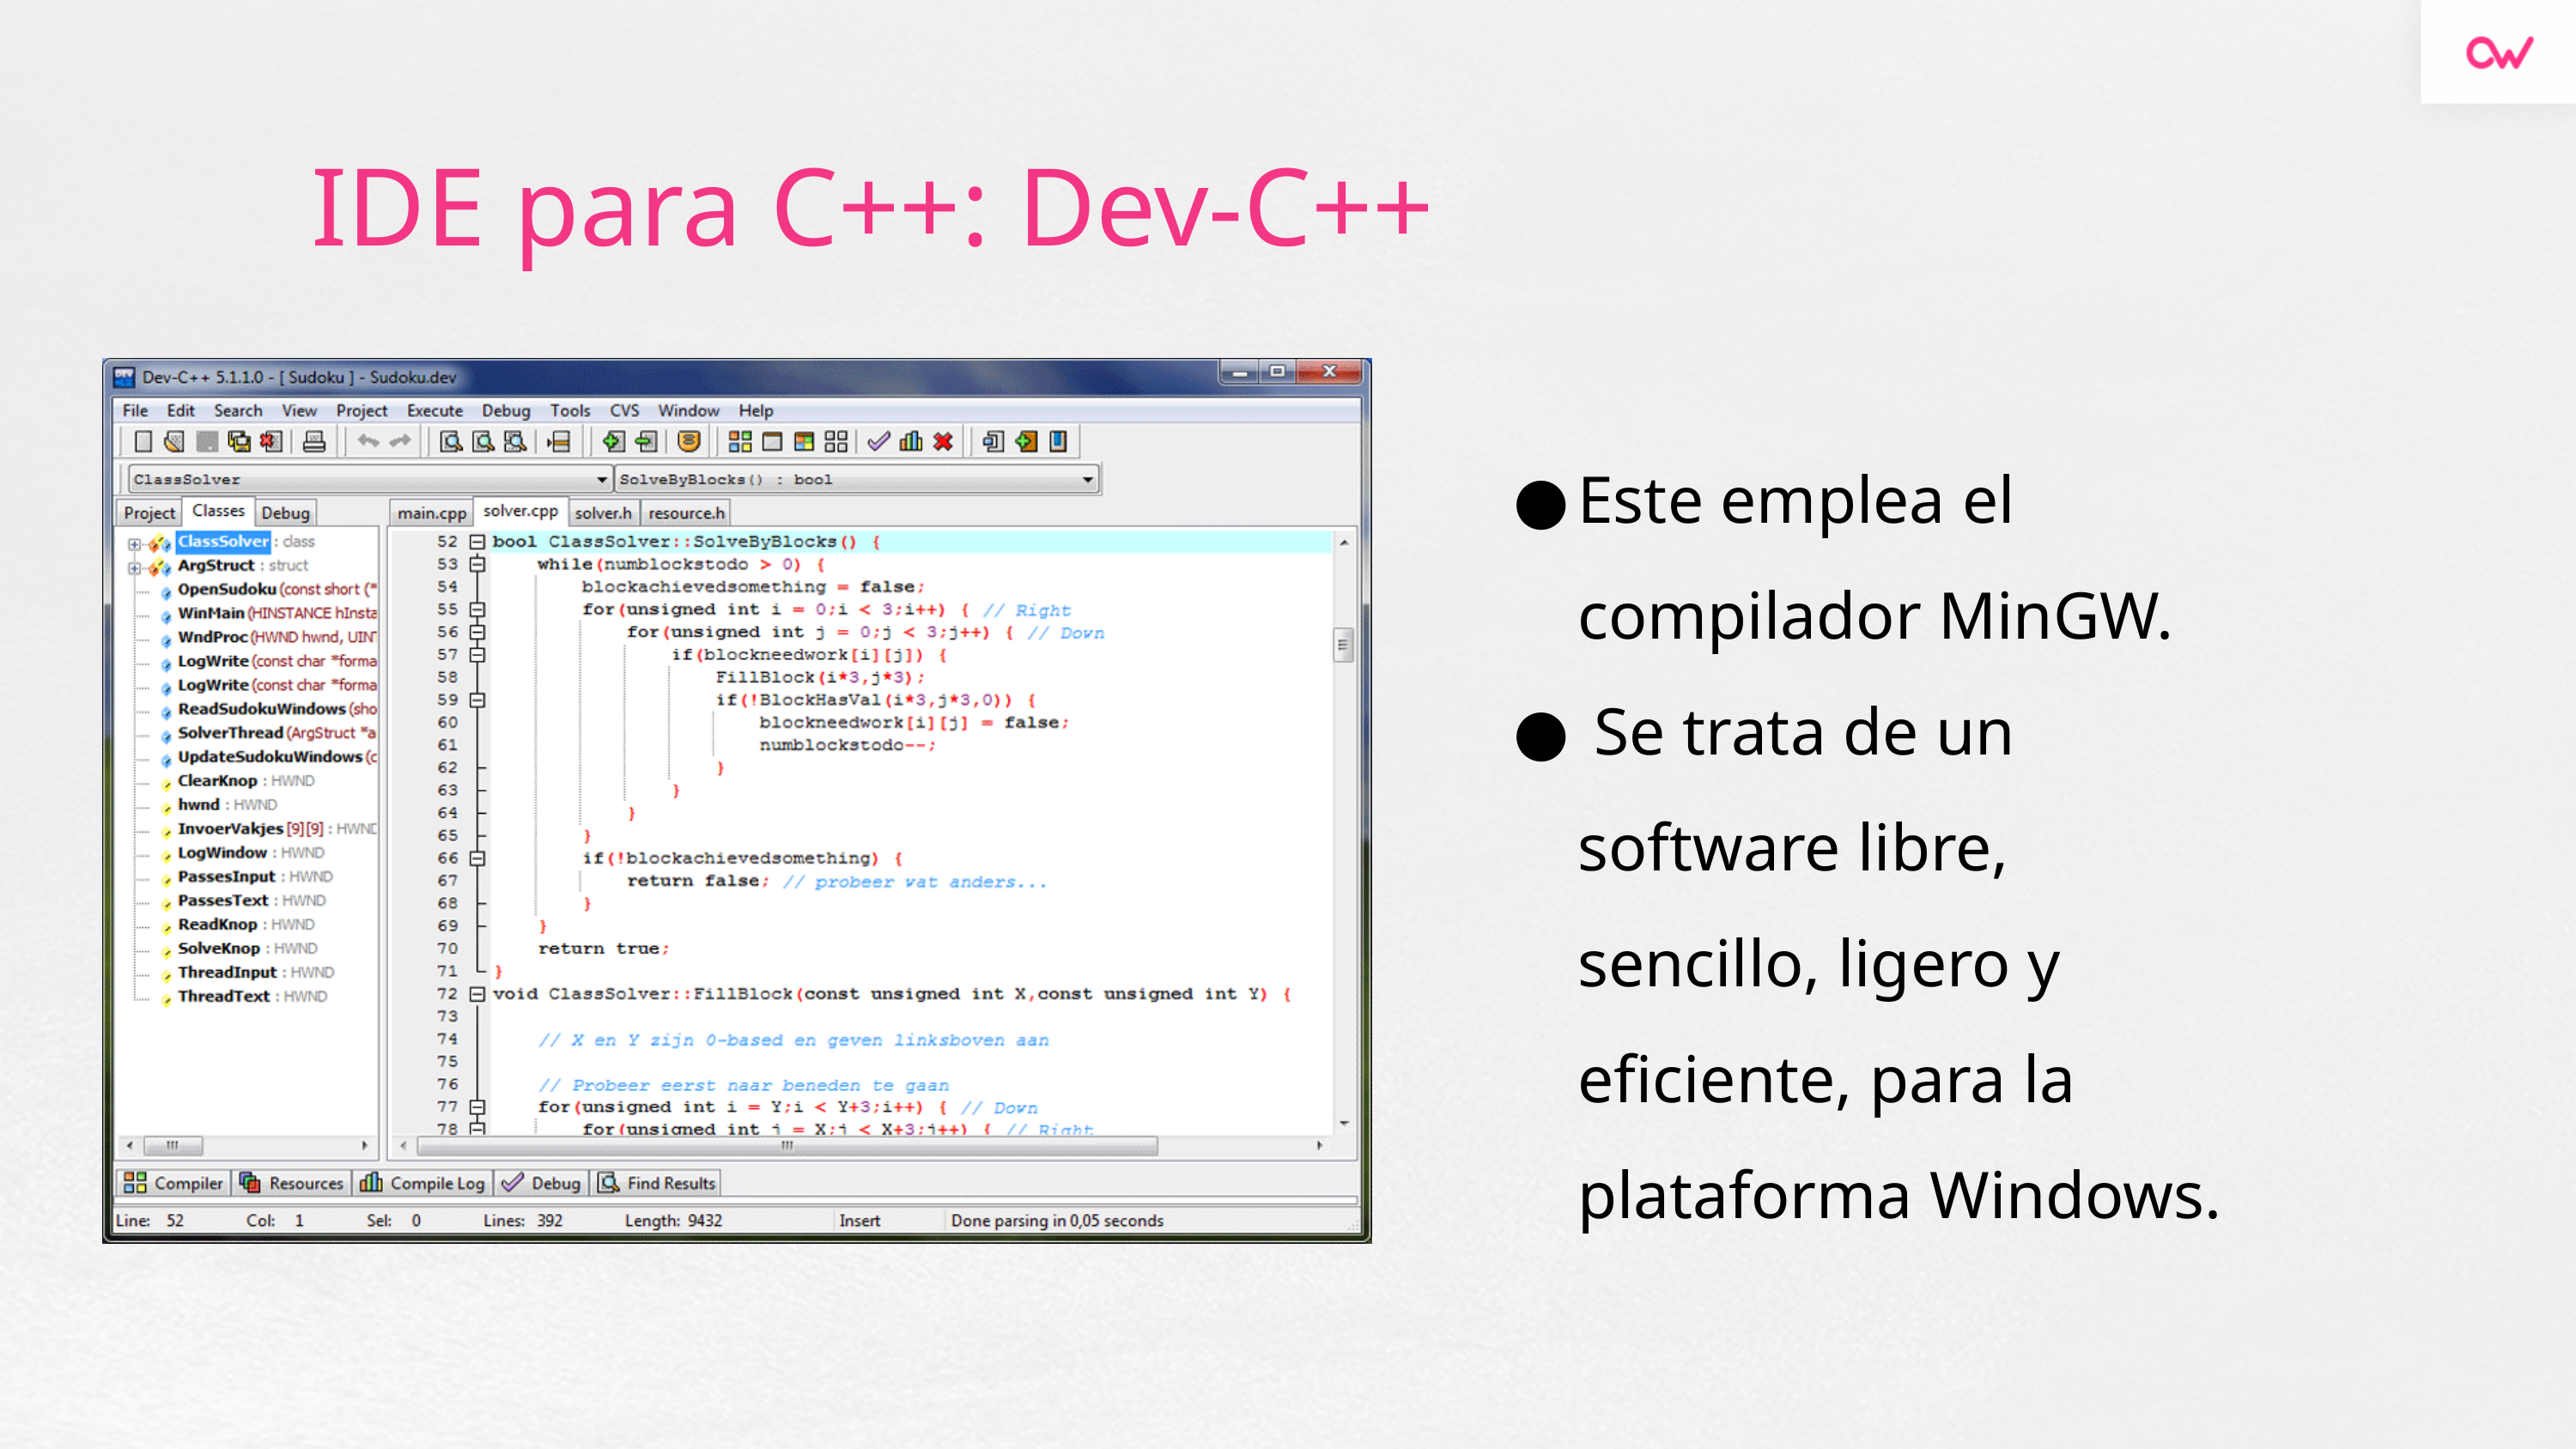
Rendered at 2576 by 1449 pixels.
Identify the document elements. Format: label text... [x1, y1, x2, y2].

list Este emplea el compilador MinGW. Se trata de un software libre, sencillo, ligero y eficiente, para la plataforma Windows. [1487, 394, 2275, 1181]
picture [0, 0, 2576, 1449]
title IDE para C++: Dev-C++ [285, 112, 2386, 346]
